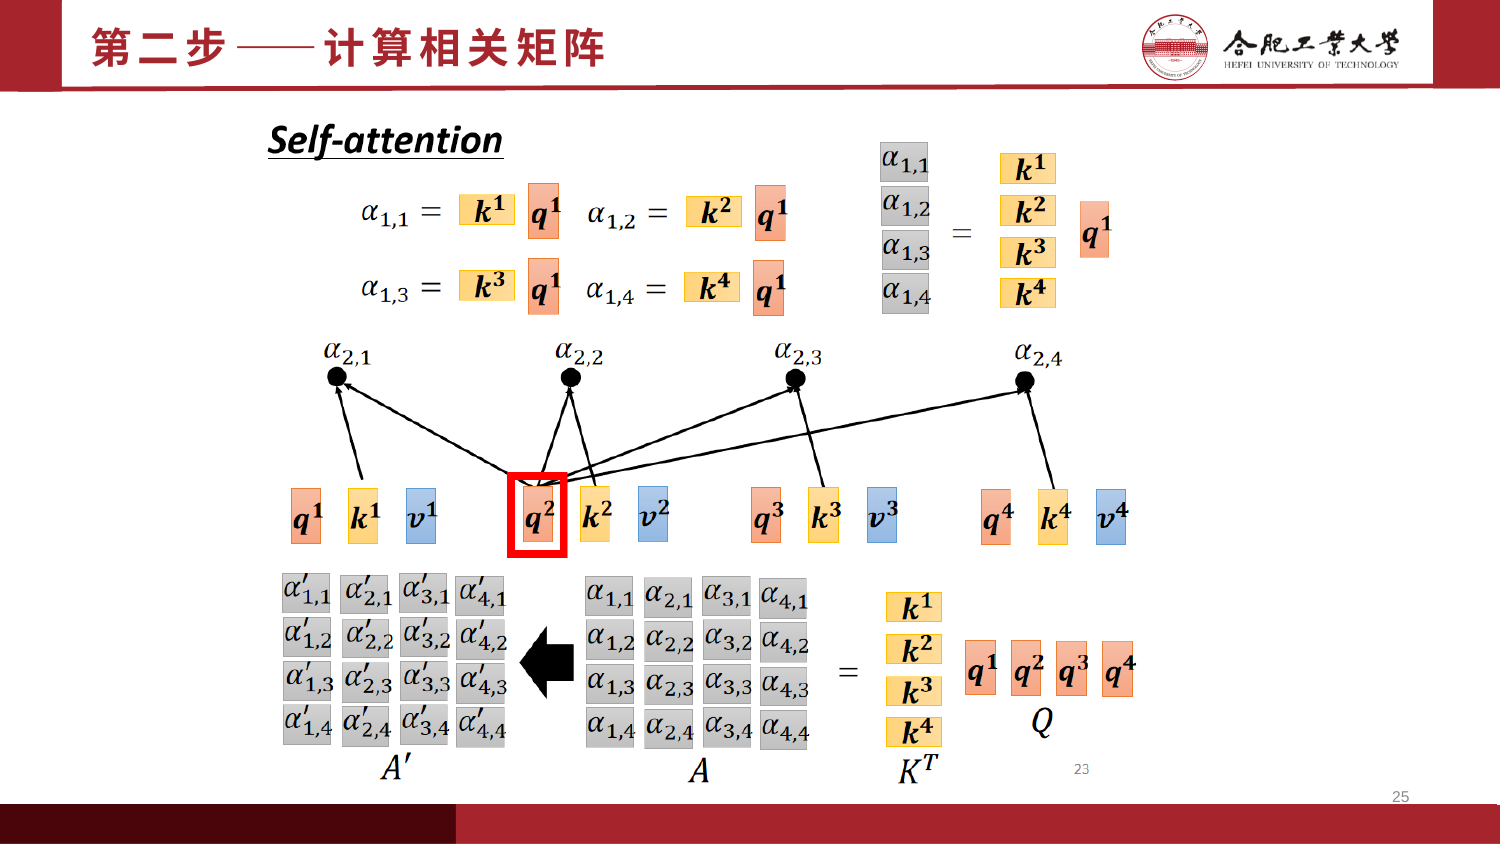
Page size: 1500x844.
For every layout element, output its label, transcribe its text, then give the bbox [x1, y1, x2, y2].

picture [0, 89, 1500, 805]
picture [1141, 13, 1209, 81]
picture [1223, 23, 1399, 68]
title 第二步——计算相关矩阵 [75, 12, 1032, 80]
